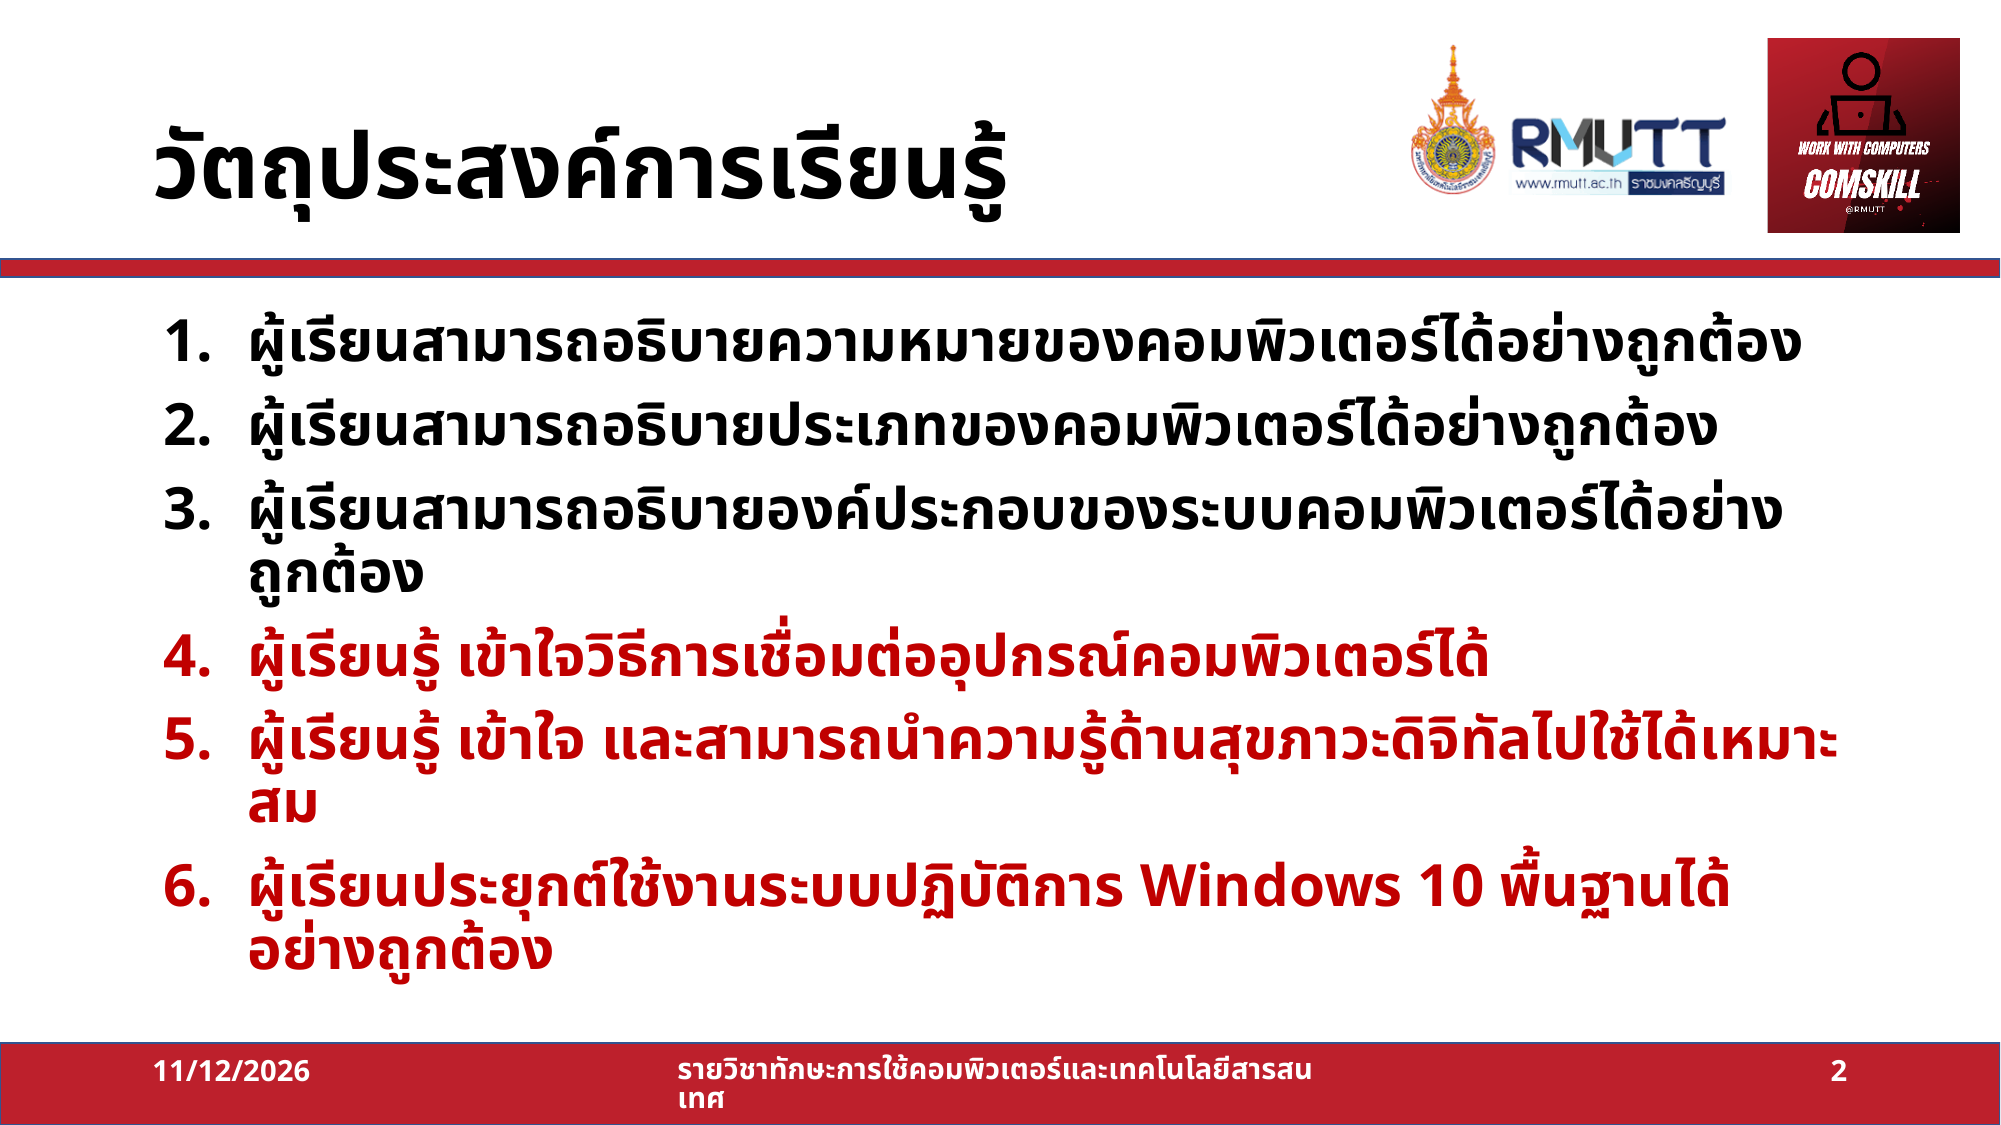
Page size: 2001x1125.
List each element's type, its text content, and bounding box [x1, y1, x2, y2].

slide_number 2 [1412, 1042, 1863, 1103]
picture [1402, 38, 2001, 233]
title วัตถุประสงค์การเรียนรู้ [137, 59, 1863, 278]
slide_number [137, 1042, 588, 1103]
list ผู้เรียนสามารถอธิบายความหมายของคอมพิวเตอร์ได้อย่างถูกต้อง ผู้เรียนสามารถอธิบายประเภทของคอมพิวเตอร์ได้อย่างถูกต้อง ผู้เรียนสามารถอธิบายองค์ประกอบของระบบคอมพิวเตอร์ได้อย่างถูกต้อง ผู้เรียนรู้ เข้าใจวิธีการเชื่อมต่ออุปกรณ์คอมพิวเตอร์ได้ ผู้เรียนรู้ เข้าใจ และสามารถนำความรู้ด้านสุขภาวะดิจิทัลไปใช้ได้เหมาะสม ผู้เรียนประยุกต์ใช้งานระบบปฏิบัติการ Windows 10 พื้นฐานได้อย่างถูกต้อง [148, 303, 1874, 1018]
footer รายวิชาทักษะการใช้คอมพิวเตอร์และเทคโนโลยีสารสนเทศ [662, 1042, 1338, 1103]
